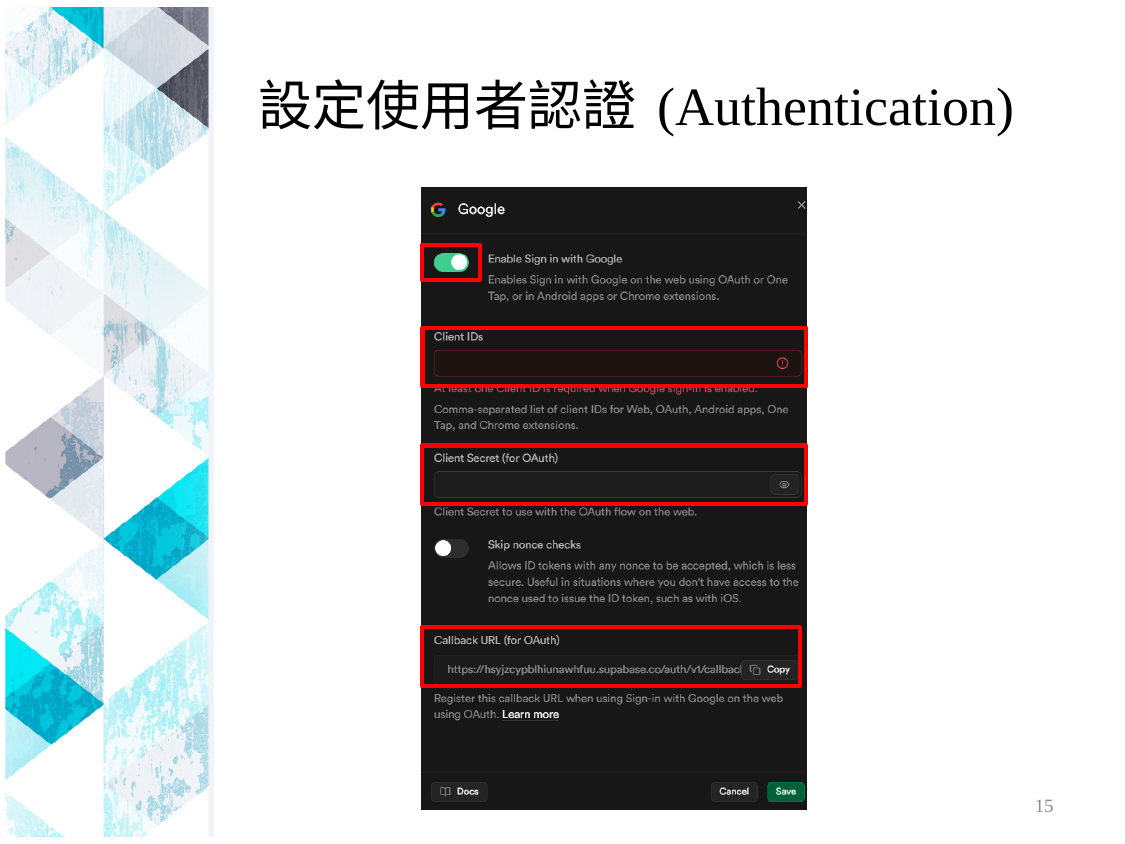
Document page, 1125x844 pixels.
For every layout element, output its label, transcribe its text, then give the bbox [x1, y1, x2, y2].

slide_number 15 [806, 782, 1069, 827]
title 設定使用者認證 (Authentication) [243, 33, 1069, 175]
picture [0, 0, 1125, 844]
